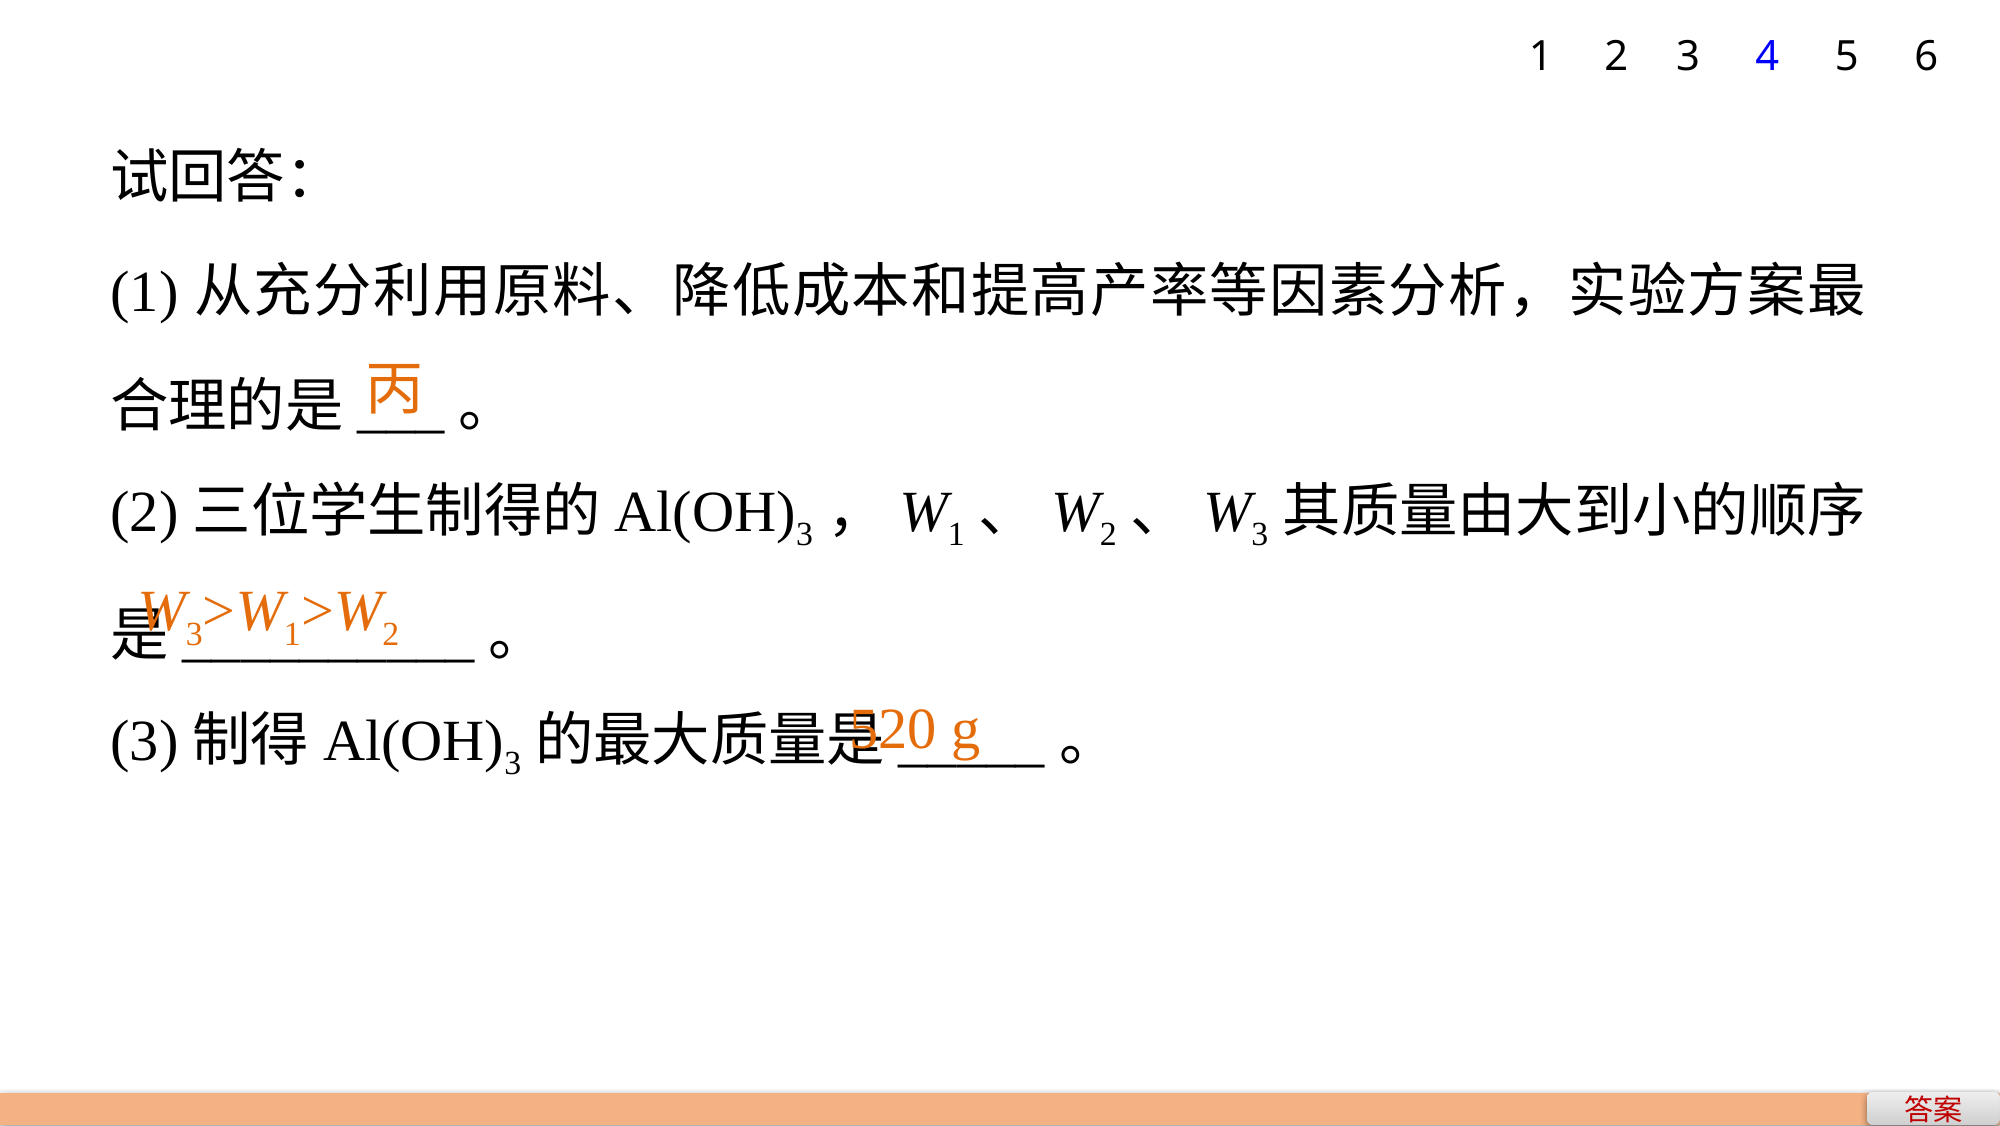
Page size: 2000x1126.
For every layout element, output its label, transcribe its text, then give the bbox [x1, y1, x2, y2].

text_box 5 [1813, 6, 1879, 101]
text_box 6 [1893, 6, 1959, 101]
text_box 丙 [350, 343, 439, 429]
text_box 试回答： (1)从充分利用原料、降低成本和提高产率等因素分析，实验方案最合理的是___。 (2)三位学生制得的Al(OH)3，W1、W2、W3其质量由大到小的顺序是__________。 (3)制得Al(OH)3的最大质量是_____。 [90, 84, 1886, 792]
text_box 答案 [1866, 1091, 2000, 1126]
text_box 520 g [834, 682, 996, 768]
text_box 1 [1507, 6, 1573, 101]
text_box 3 [1662, 6, 1720, 101]
text_box W3>W1>W2 [122, 564, 415, 660]
text_box 4 [1734, 6, 1800, 101]
text_box 2 [1587, 6, 1649, 101]
text_box [0, 1092, 1866, 1126]
